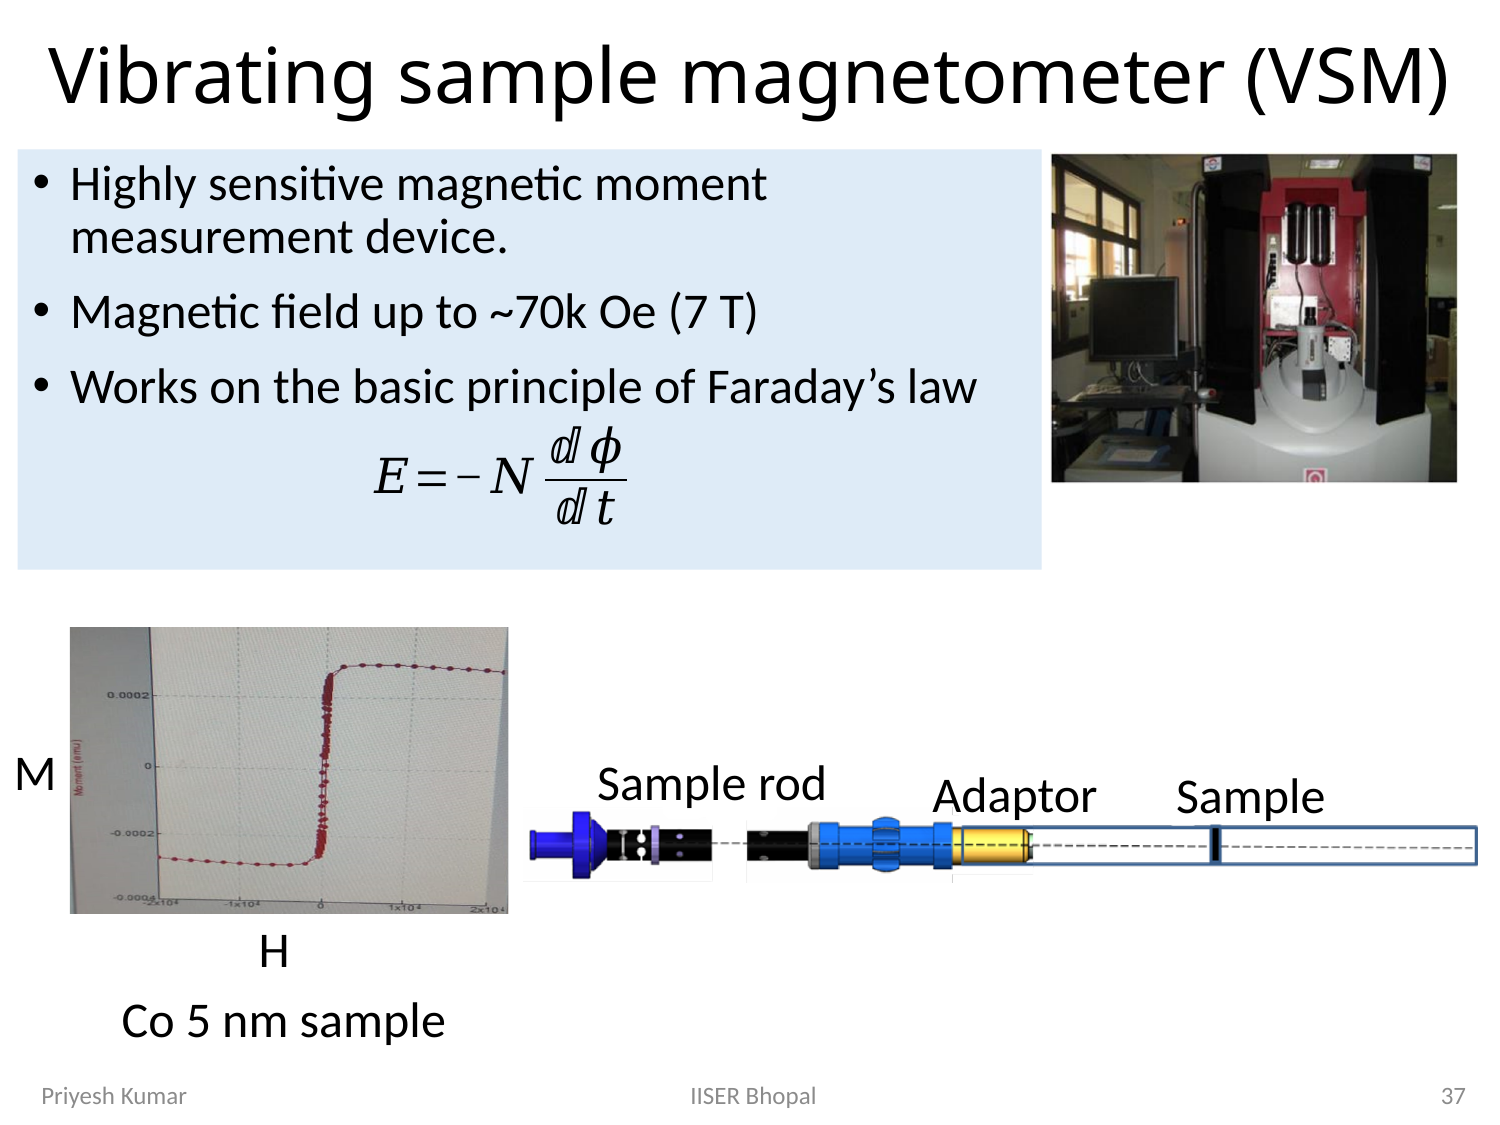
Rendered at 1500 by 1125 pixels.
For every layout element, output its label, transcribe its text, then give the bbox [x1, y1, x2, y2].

picture [1049, 152, 1459, 485]
footer IISER Bhopal [500, 1064, 1007, 1125]
title Vibrating sample magnetometer (VSM) [0, 0, 1500, 157]
slide_number Priyesh Kumar [26, 1065, 364, 1125]
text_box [0, 627, 509, 986]
list Highly sensitive magnetic moment measurement device. Magnetic field up to ~70k Oe (7 T) Works on the basic principle of Faraday’s law [17, 149, 1042, 570]
text_box Co 5 nm sample [106, 986, 472, 1056]
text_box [523, 742, 1483, 883]
slide_number 37 [1143, 1065, 1482, 1125]
